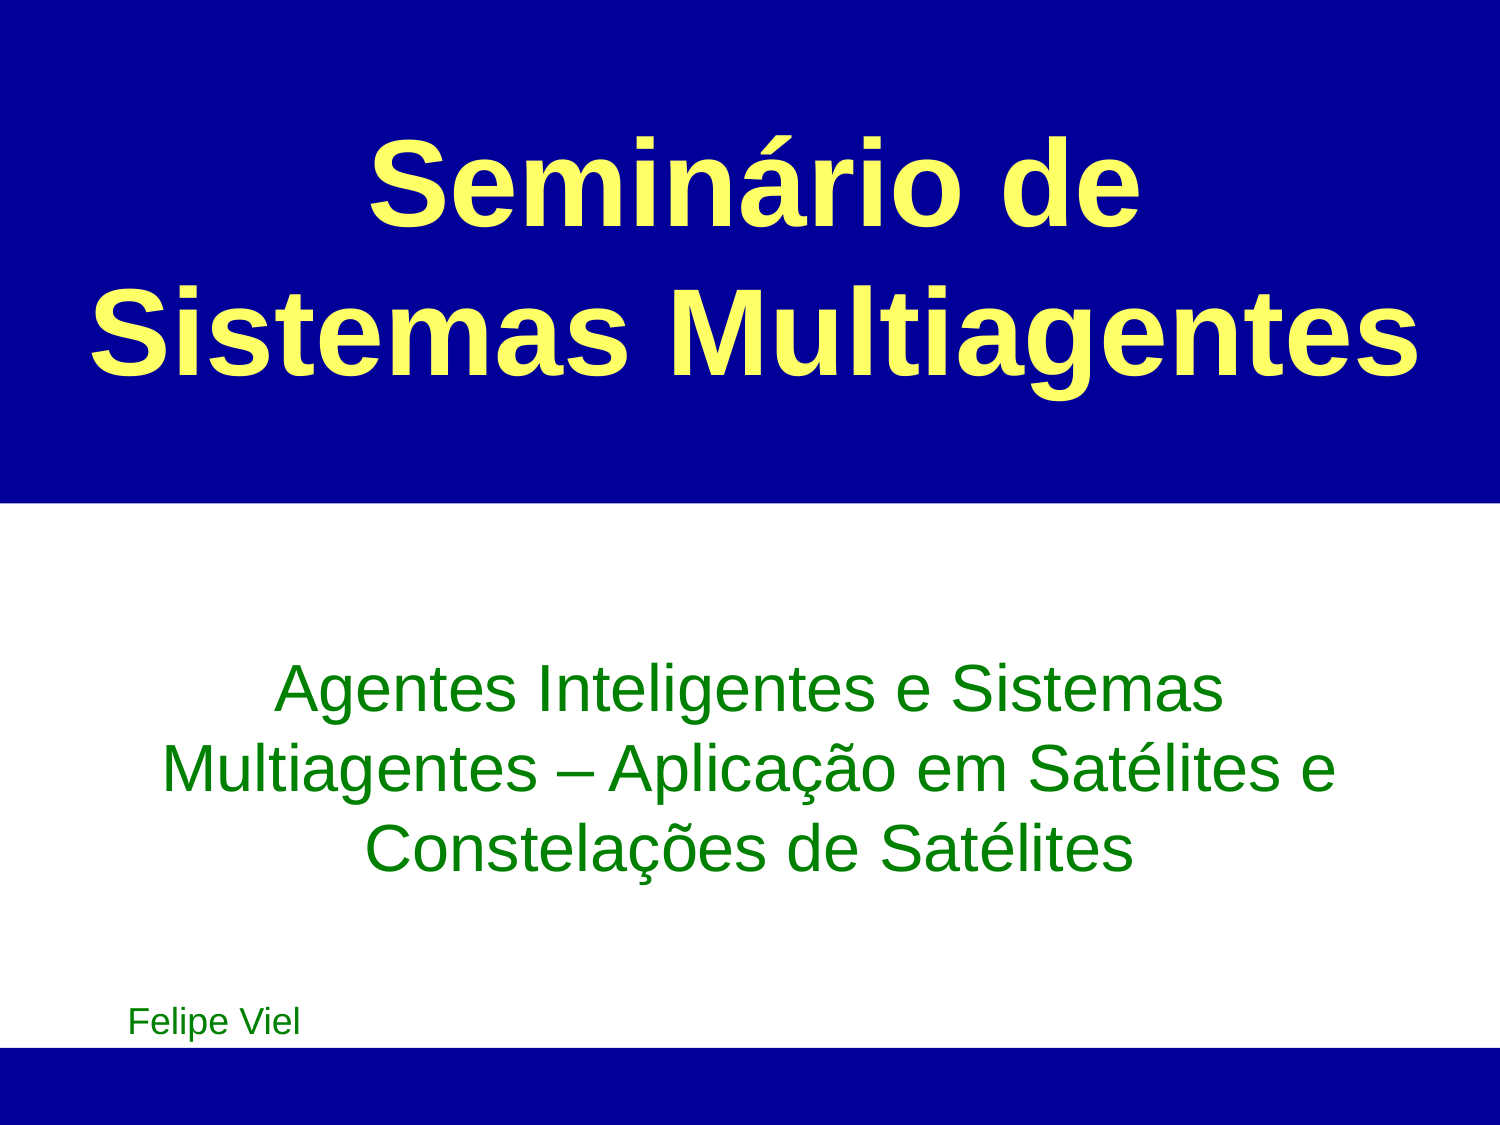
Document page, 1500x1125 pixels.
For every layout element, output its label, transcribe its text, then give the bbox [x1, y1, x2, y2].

subtitle Agentes Inteligentes e Sistemas Multiagentes – Aplicação em Satélites e Constelações de Satélites Felipe Viel [112, 637, 1388, 1024]
title Seminário de Sistemas Multiagentes [76, 50, 1424, 453]
